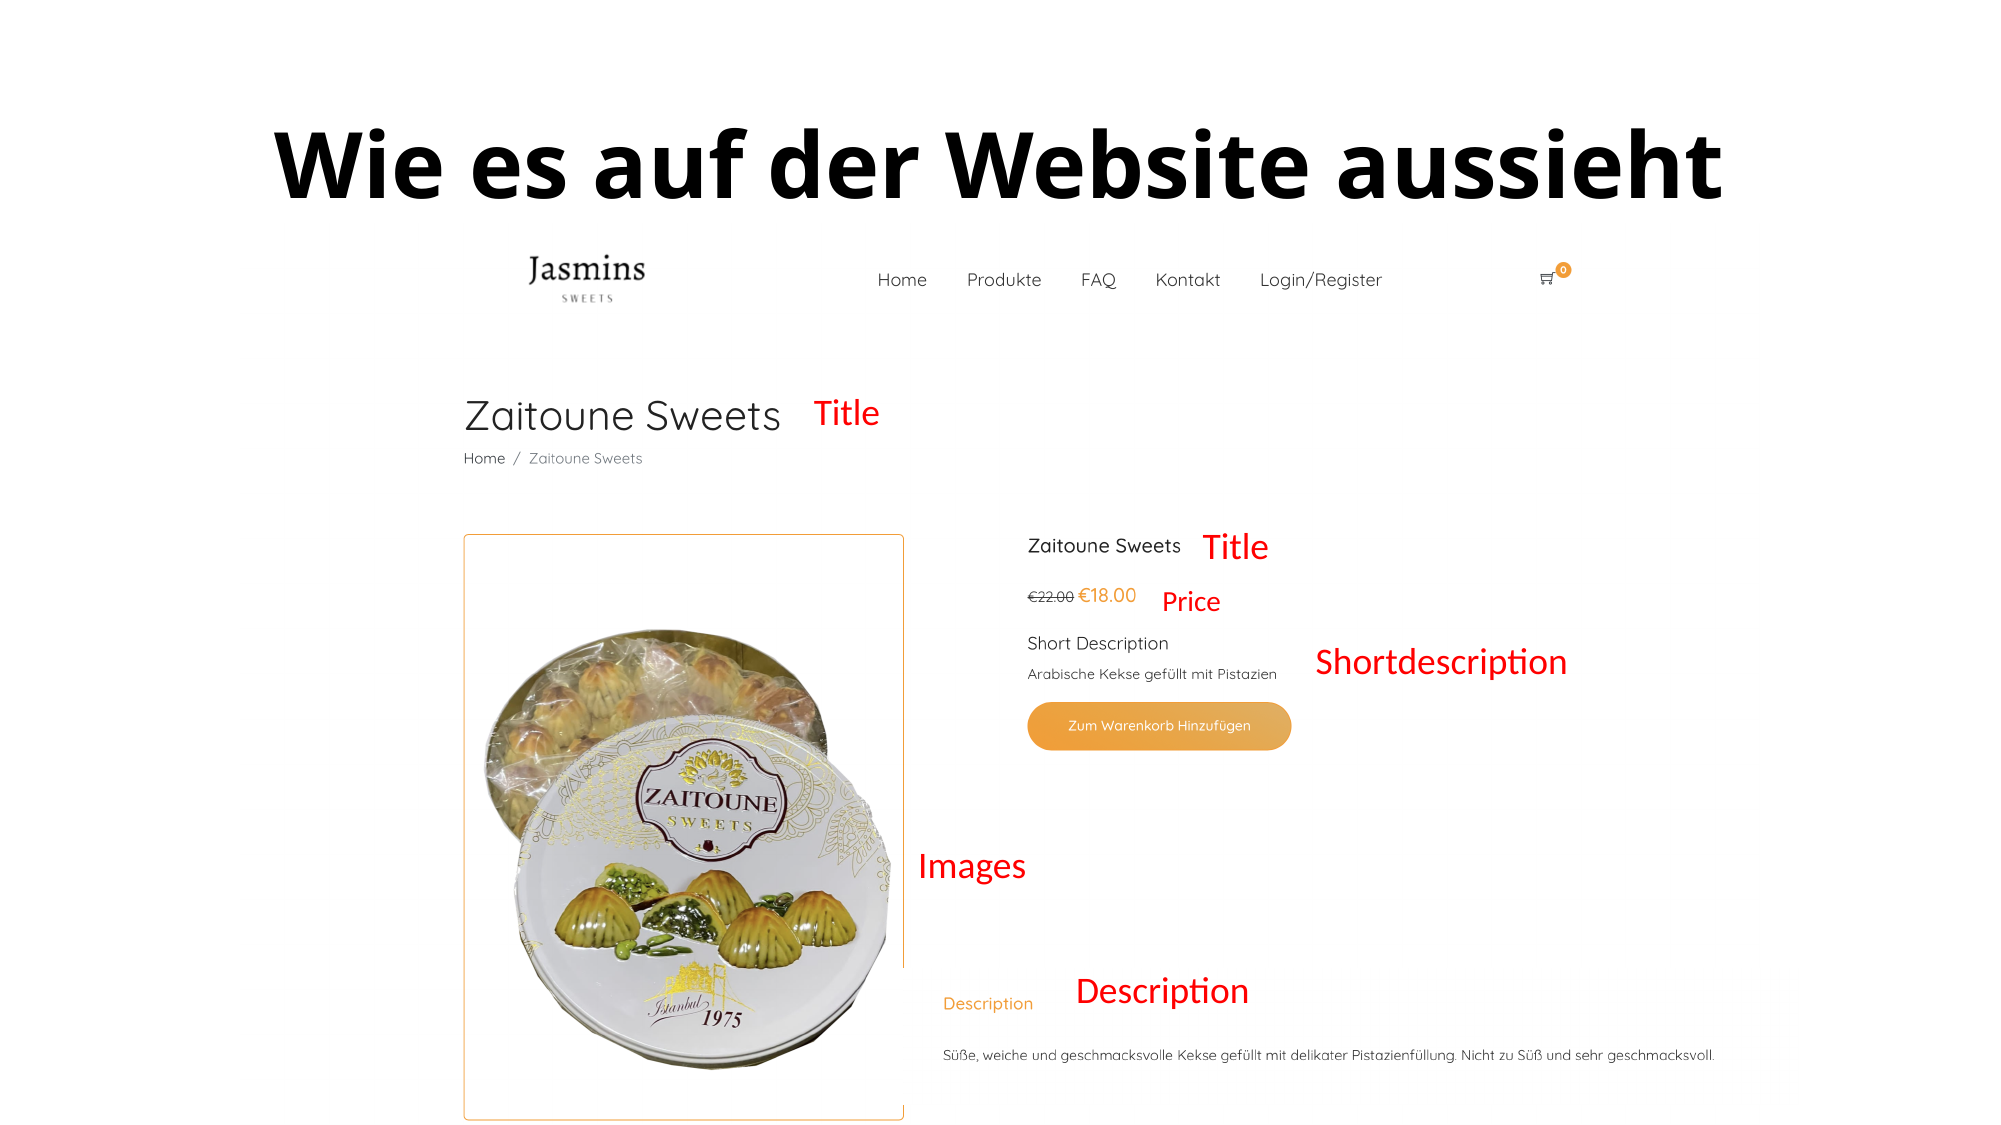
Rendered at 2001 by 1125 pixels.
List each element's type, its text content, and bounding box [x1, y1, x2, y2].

title Wie es auf der Website aussieht [137, 59, 1863, 278]
picture [903, 968, 1799, 1105]
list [240, 223, 1760, 1125]
